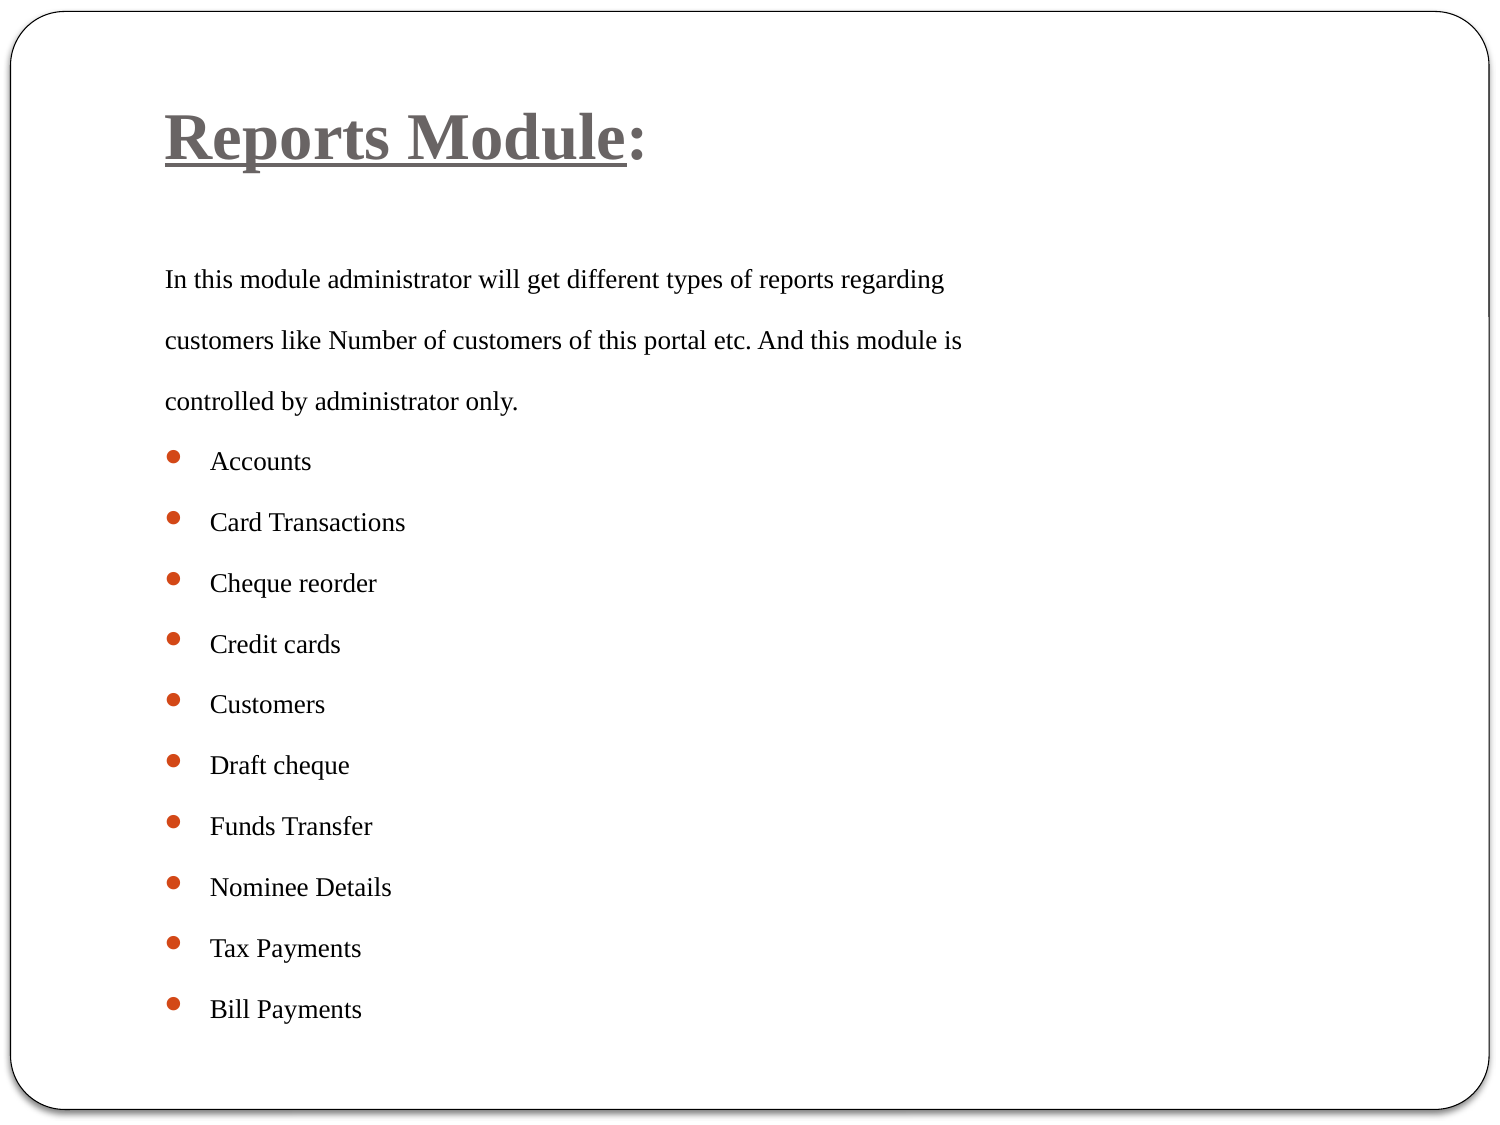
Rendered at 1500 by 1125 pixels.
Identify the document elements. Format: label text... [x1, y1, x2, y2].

title Reports Module: [150, 45, 1425, 188]
list In this module administrator will get different types of reports regarding customers like Number of customers of this portal etc. And this module is controlled by administrator only. Accounts Card Transactions Cheque reorder Credit cards Customers Draft cheque Funds Transfer Nominee Details Tax Payments Bill Payments [150, 237, 1425, 988]
